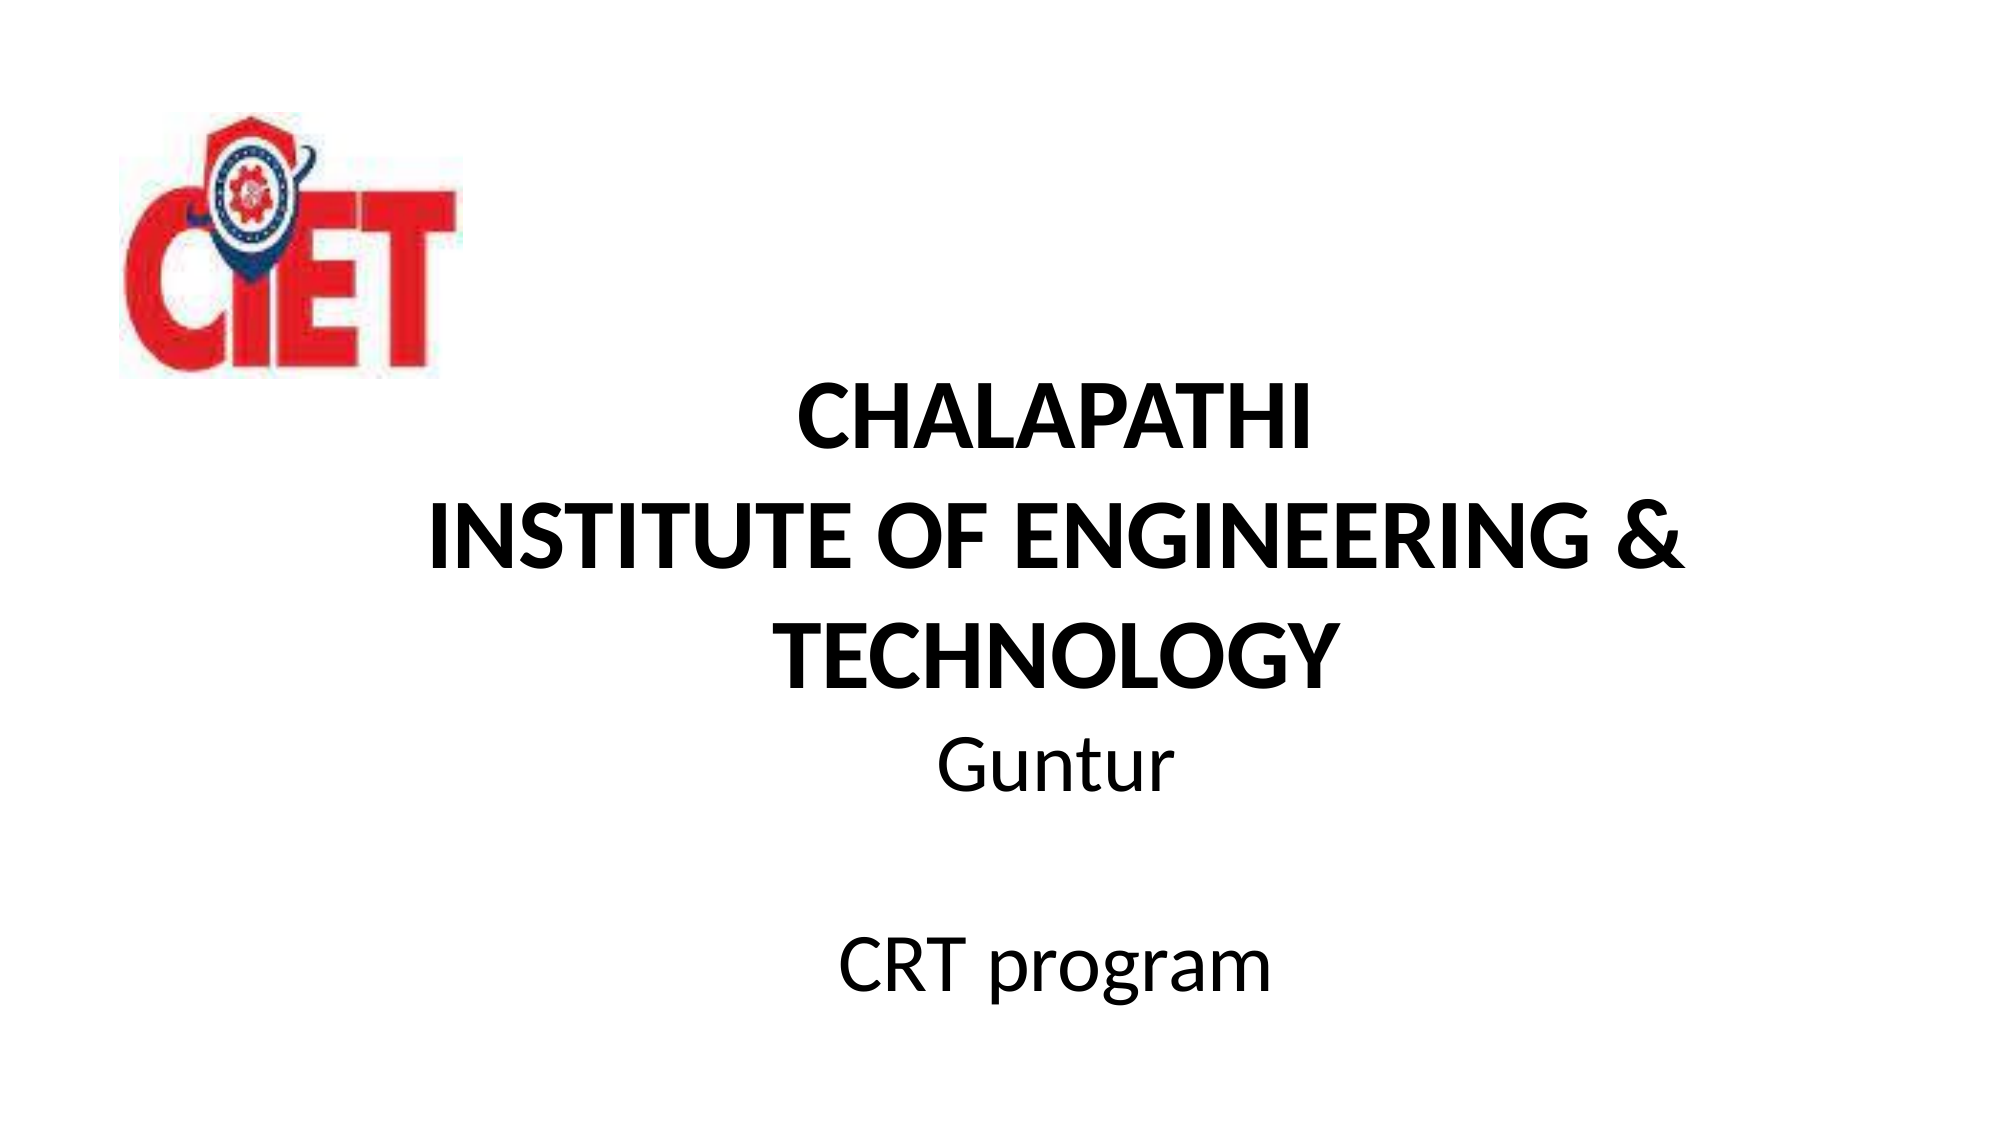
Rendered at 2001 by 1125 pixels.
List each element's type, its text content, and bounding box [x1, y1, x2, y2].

picture [118, 112, 463, 379]
title CHALAPATHI INSTITUTE OF ENGINEERING & TECHNOLOGY Guntur CRT program [412, 346, 1699, 1008]
